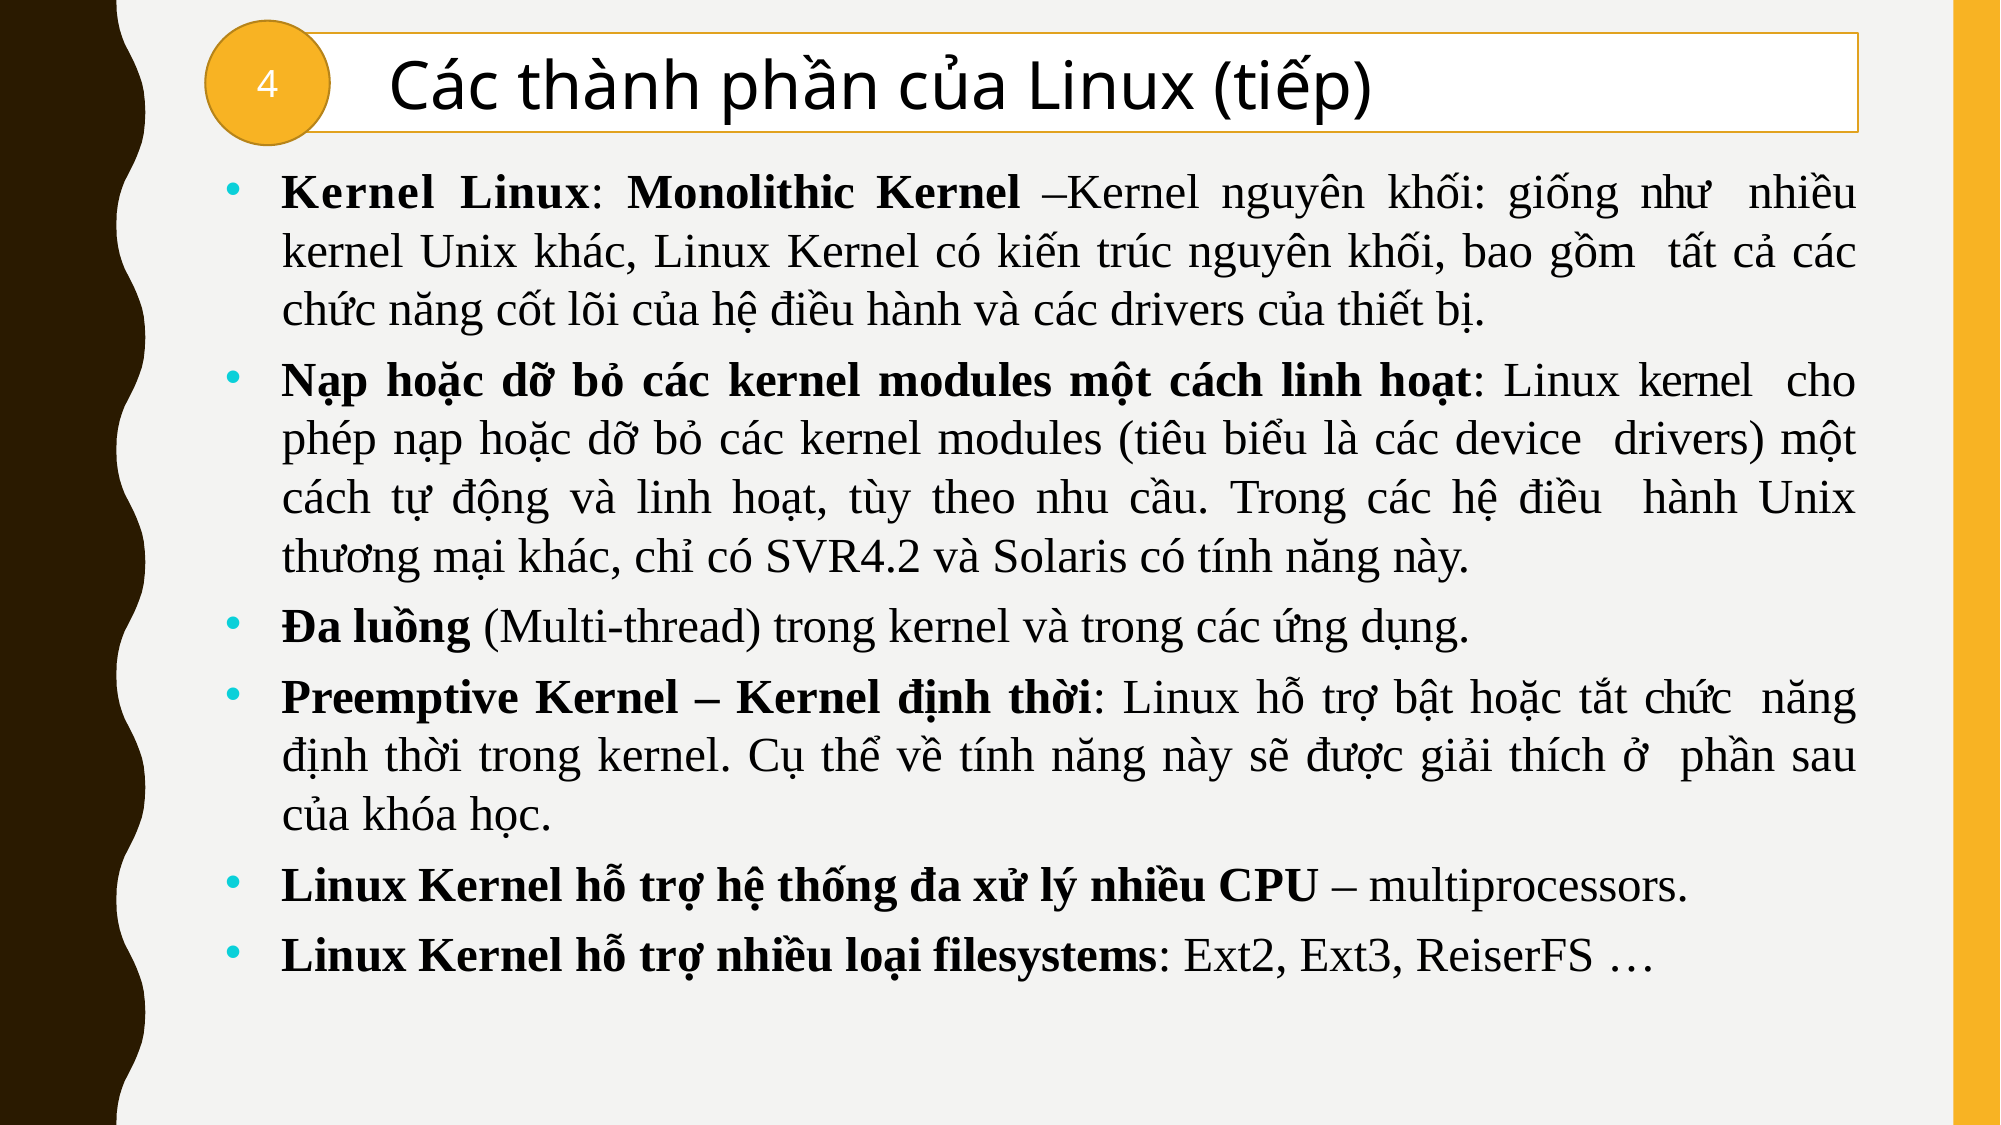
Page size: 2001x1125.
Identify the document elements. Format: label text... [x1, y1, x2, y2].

text_box [307, 32, 1859, 133]
text_box Kernel Linux: Monolithic Kernel –Kernel nguyên khối: giống như nhiều kernel Unix khác, Linux Kernel có kiến trúc nguyên khối, bao gồm tất cả các chức năng cốt lõi của hệ điều hành và các drivers của thiết bị. Nạp hoặc dỡ bỏ các kernel modules một cách linh hoạt: Linux kernel cho phép nạp hoặc dỡ bỏ các kernel modules (tiêu biểu là các device drivers) một cách tự động và linh hoạt, tùy theo nhu cầu. Trong các hệ điều hành Unix thương mại khác, chỉ có SVR4.2 và Solaris có tính năng này. Đa luồng (Multi-thread) trong kernel và trong các ứng dụng. Preemptive Kernel – Kernel định thời: Linux hỗ trợ bật hoặc tắt chức năng định thời trong kernel. Cụ thể về tính năng này sẽ được giải thích ở phần sau của khóa học. Linux Kernel hỗ trợ hệ thống đa xử lý nhiều CPU – multiprocessors. Linux Kernel hỗ trợ nhiều loại filesystems: Ext2, Ext3, ReiserFS … [223, 157, 1858, 982]
text_box Các thành phần của Linux (tiếp) [309, 33, 1823, 133]
text_box 4 [204, 19, 309, 147]
